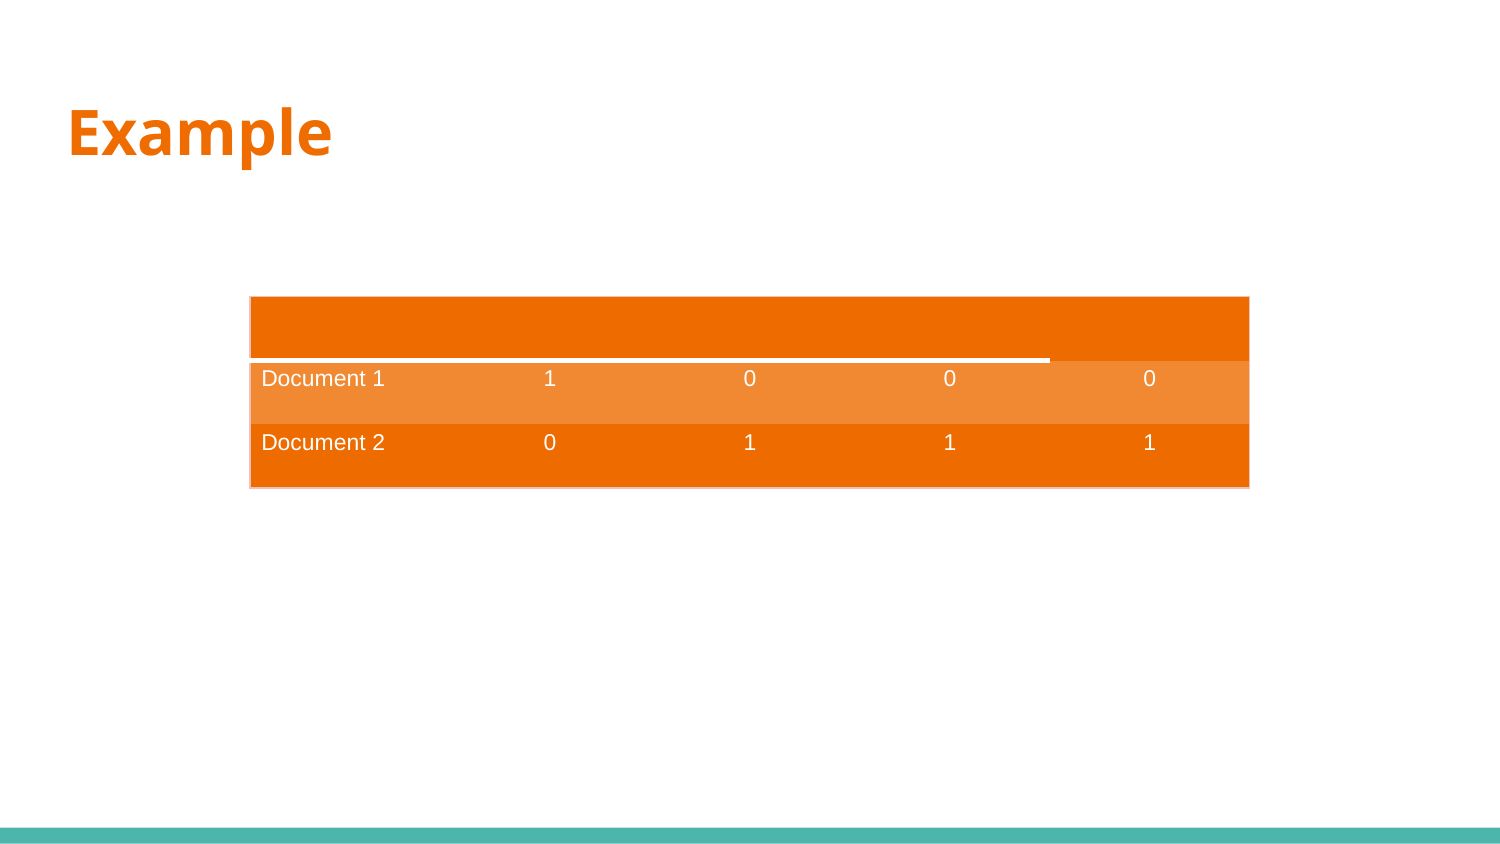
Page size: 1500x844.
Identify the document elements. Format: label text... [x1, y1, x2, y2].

title Example [51, 72, 1449, 189]
